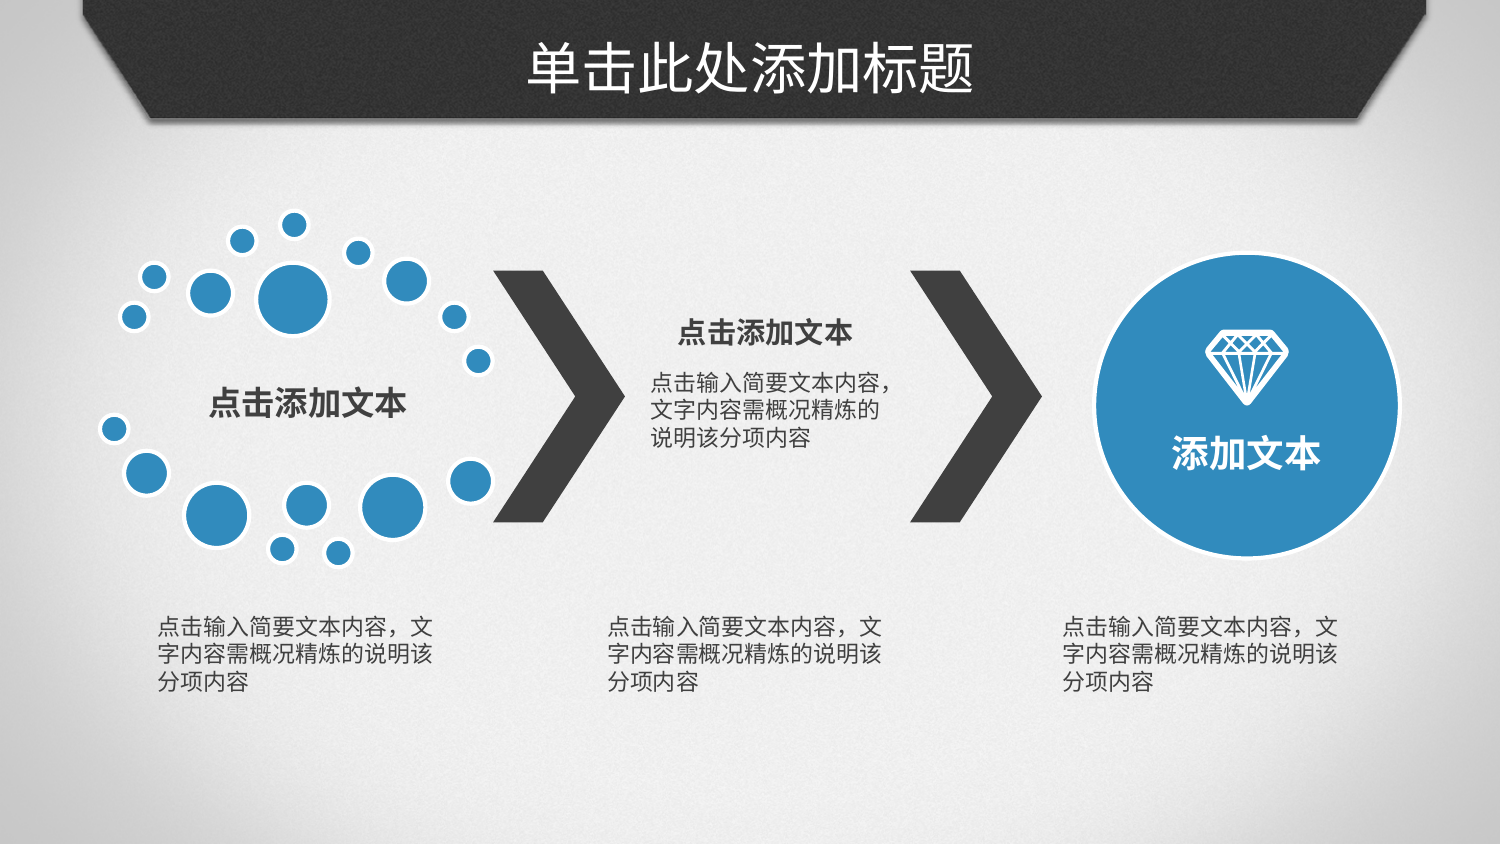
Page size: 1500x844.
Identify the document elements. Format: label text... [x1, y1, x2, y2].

text_box [341, 236, 375, 270]
text_box 点击添加文本 [193, 375, 424, 430]
text_box [277, 208, 311, 242]
text_box [358, 472, 428, 543]
text_box [121, 448, 172, 498]
text_box [254, 260, 332, 339]
text_box [322, 536, 355, 570]
text_box [185, 268, 236, 318]
text_box [137, 260, 171, 294]
text_box [446, 456, 496, 506]
text_box [117, 300, 151, 334]
text_box [438, 300, 471, 334]
text_box 点击输入简要文本内容，文字内容需概况精炼的说明该分项内容 [146, 606, 455, 701]
text_box 点击输入简要文本内容，文字内容需概况精炼的说明该分项内容 [1051, 606, 1360, 701]
text_box 点击输入简要文本内容，文字内容需概况精炼的说明该分项内容 [639, 362, 893, 457]
text_box 点击添加文本 [663, 307, 869, 357]
text_box [225, 224, 259, 258]
text_box 点击输入简要文本内容，文字内容需概况精炼的说明该分项内容 [595, 606, 904, 701]
text_box [282, 480, 332, 530]
title 单击此处添加标题 [301, 25, 1199, 110]
text_box [1205, 329, 1289, 406]
text_box [1092, 250, 1402, 561]
text_box [120, 338, 480, 458]
text_box [462, 344, 495, 378]
text_box 添加文本 [1157, 422, 1337, 483]
text_box [910, 270, 1042, 523]
picture [0, 0, 1500, 844]
text_box [265, 532, 299, 566]
text_box [97, 412, 131, 446]
text_box [493, 270, 625, 523]
text_box [382, 256, 432, 306]
text_box [181, 480, 252, 551]
